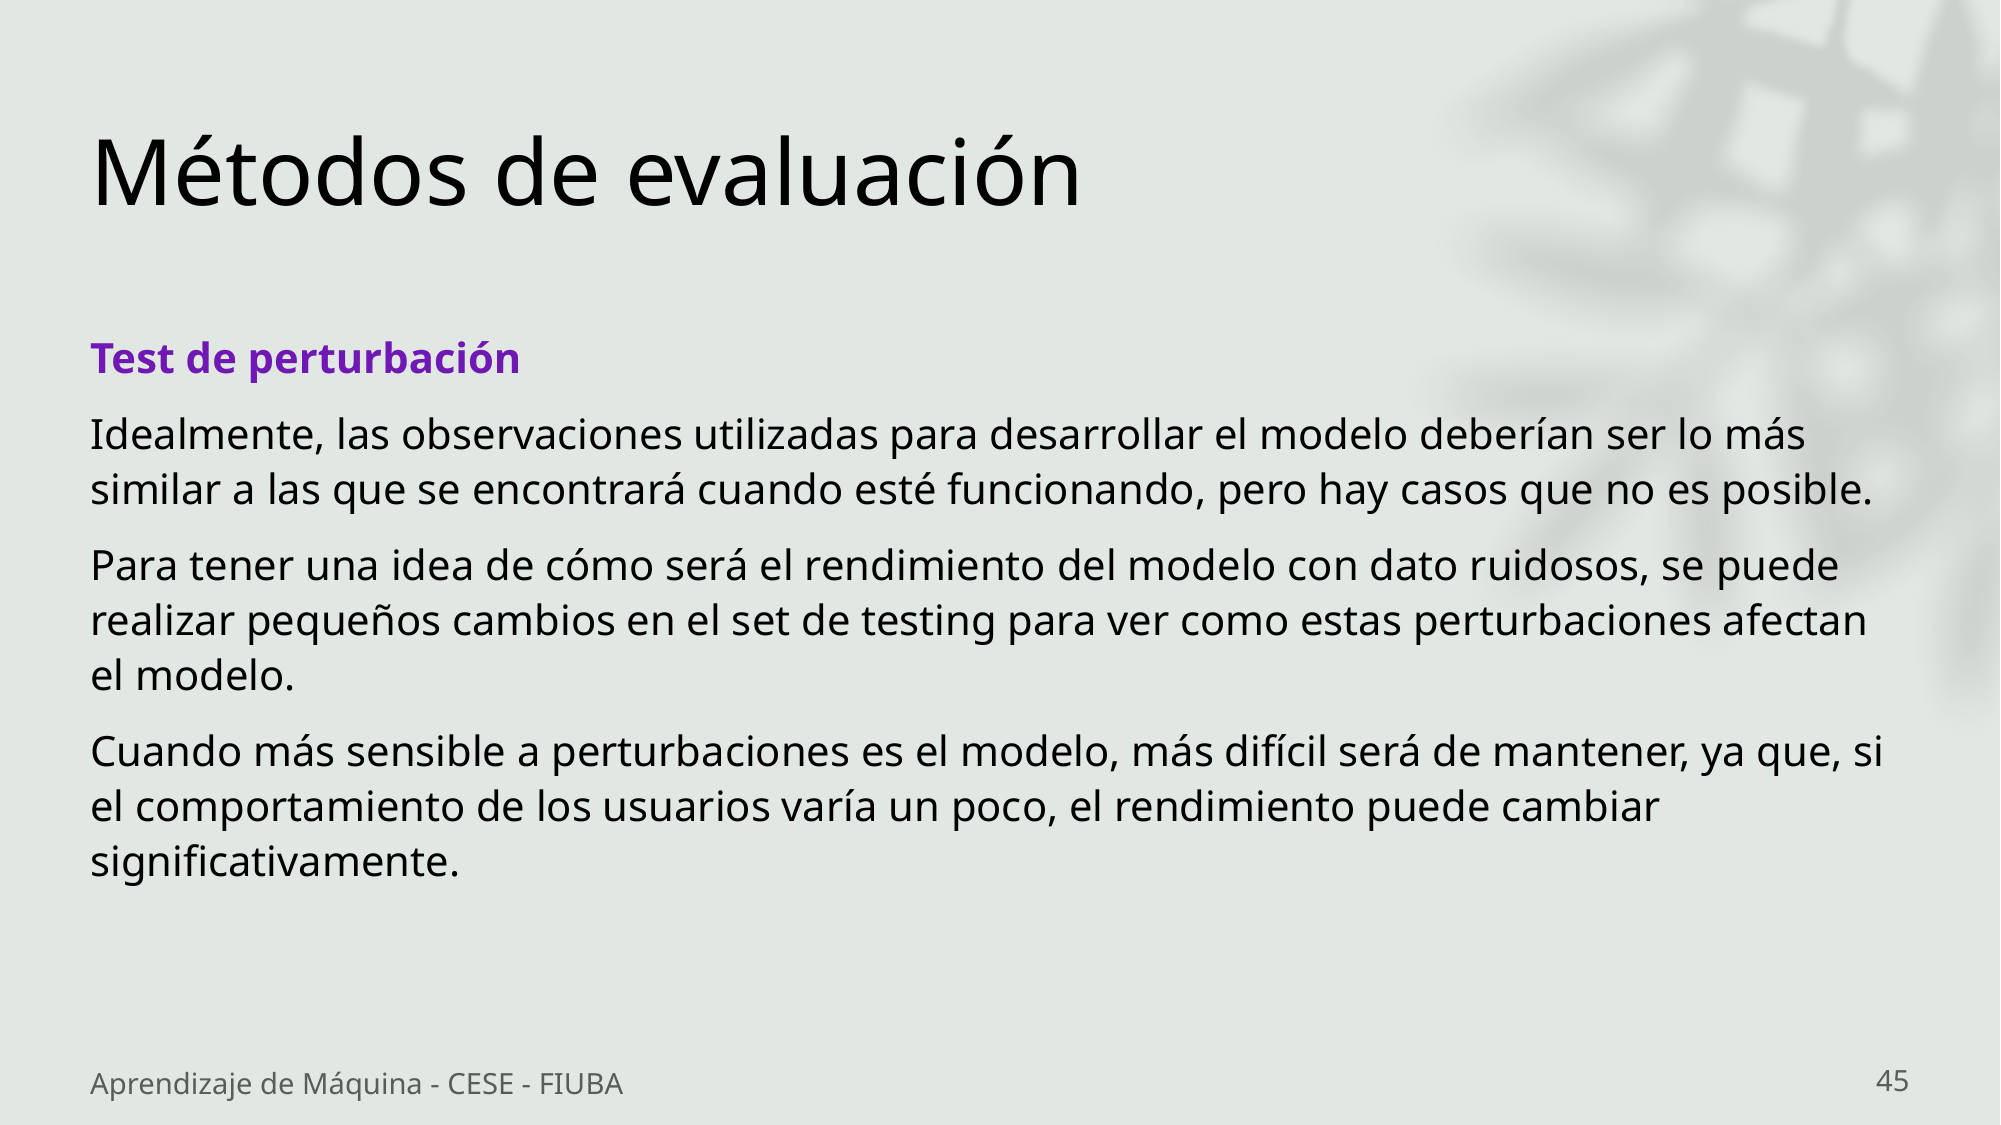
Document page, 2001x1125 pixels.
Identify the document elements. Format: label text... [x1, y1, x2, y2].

list Test de perturbación Idealmente, las observaciones utilizadas para desarrollar el modelo deberían ser lo más similar a las que se encontrará cuando esté funcionando, pero hay casos que no es posible. Para tener una idea de cómo será el rendimiento del modelo con dato ruidosos, se puede realizar pequeños cambios en el set de testing para ver como estas perturbaciones afectan el modelo. Cuando más sensible a perturbaciones es el modelo, más difícil será de mantener, ya que, si el comportamiento de los usuarios varía un poco, el rendimiento puede cambiar significativamente. [75, 319, 1925, 1009]
footer Aprendizaje de Máquina - CESE - FIUBA [75, 1052, 751, 1113]
slide_number 45 [1474, 1052, 1925, 1113]
title Métodos de evaluación [75, 60, 1863, 278]
